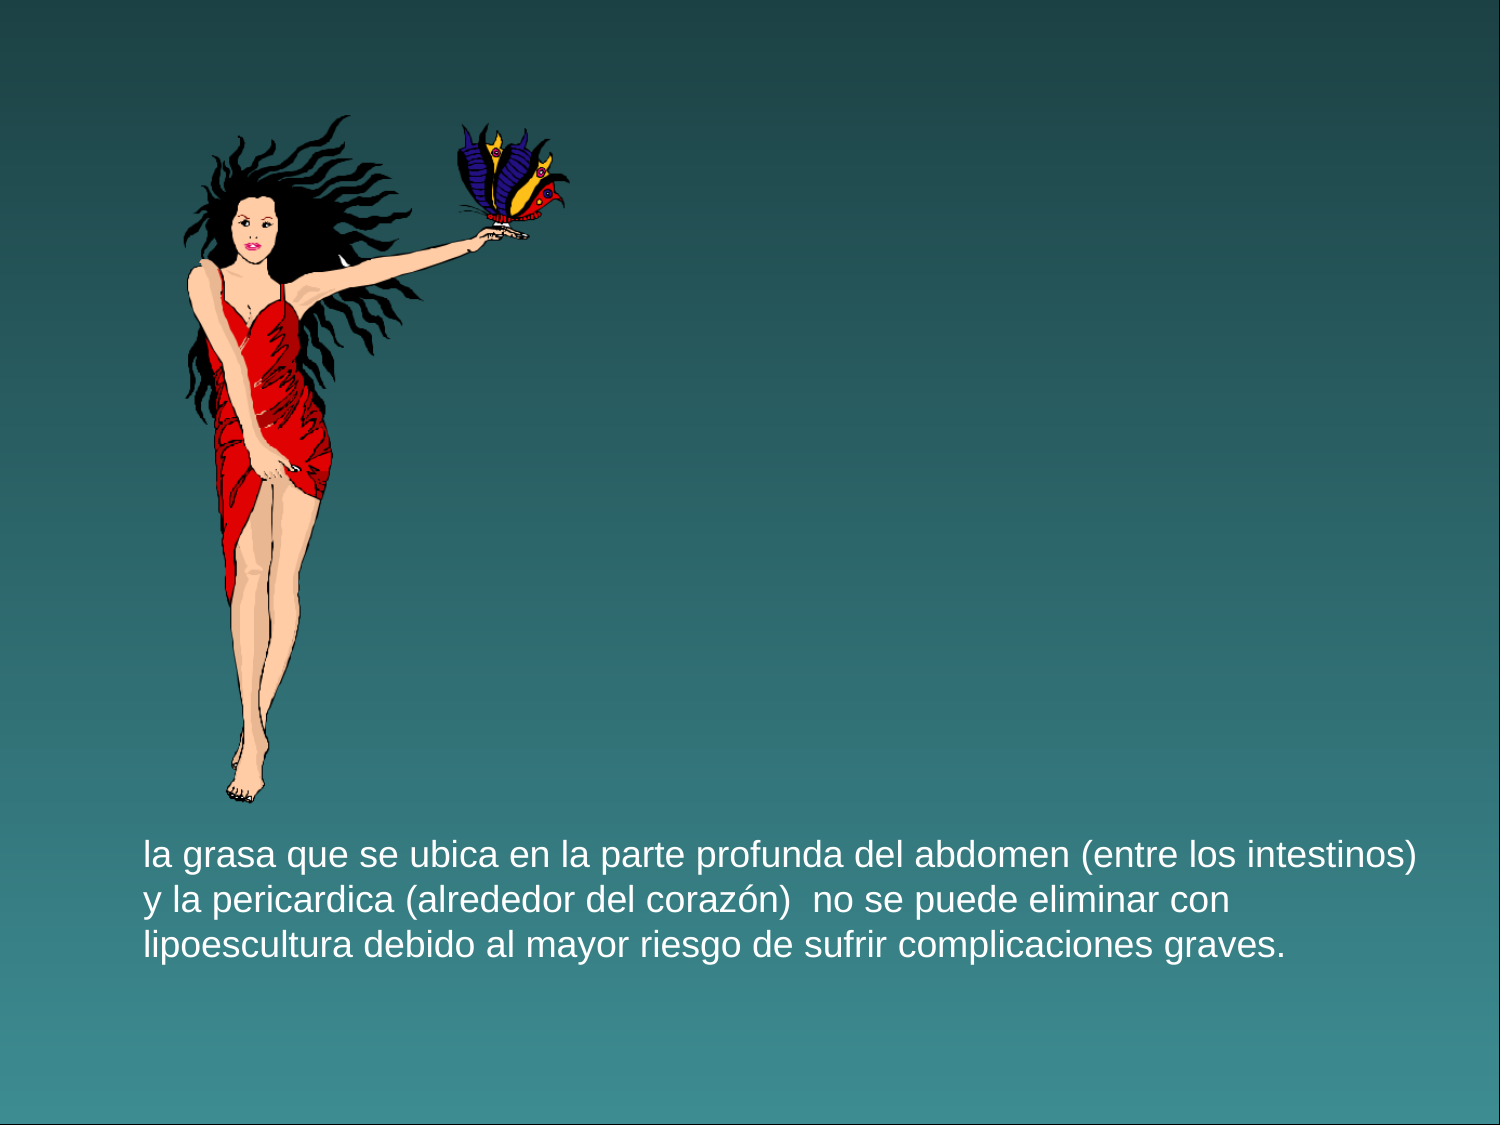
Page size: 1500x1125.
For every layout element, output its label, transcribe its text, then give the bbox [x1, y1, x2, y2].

picture [147, 113, 570, 811]
text_box [0, 0, 1500, 1125]
text_box la grasa que se ubica en la parte profunda del abdomen (entre los intestinos) y la pericardica (alrededor del corazón) no se puede eliminar con lipoescultura debido al mayor riesgo de sufrir complicaciones graves. [135, 822, 1427, 1018]
